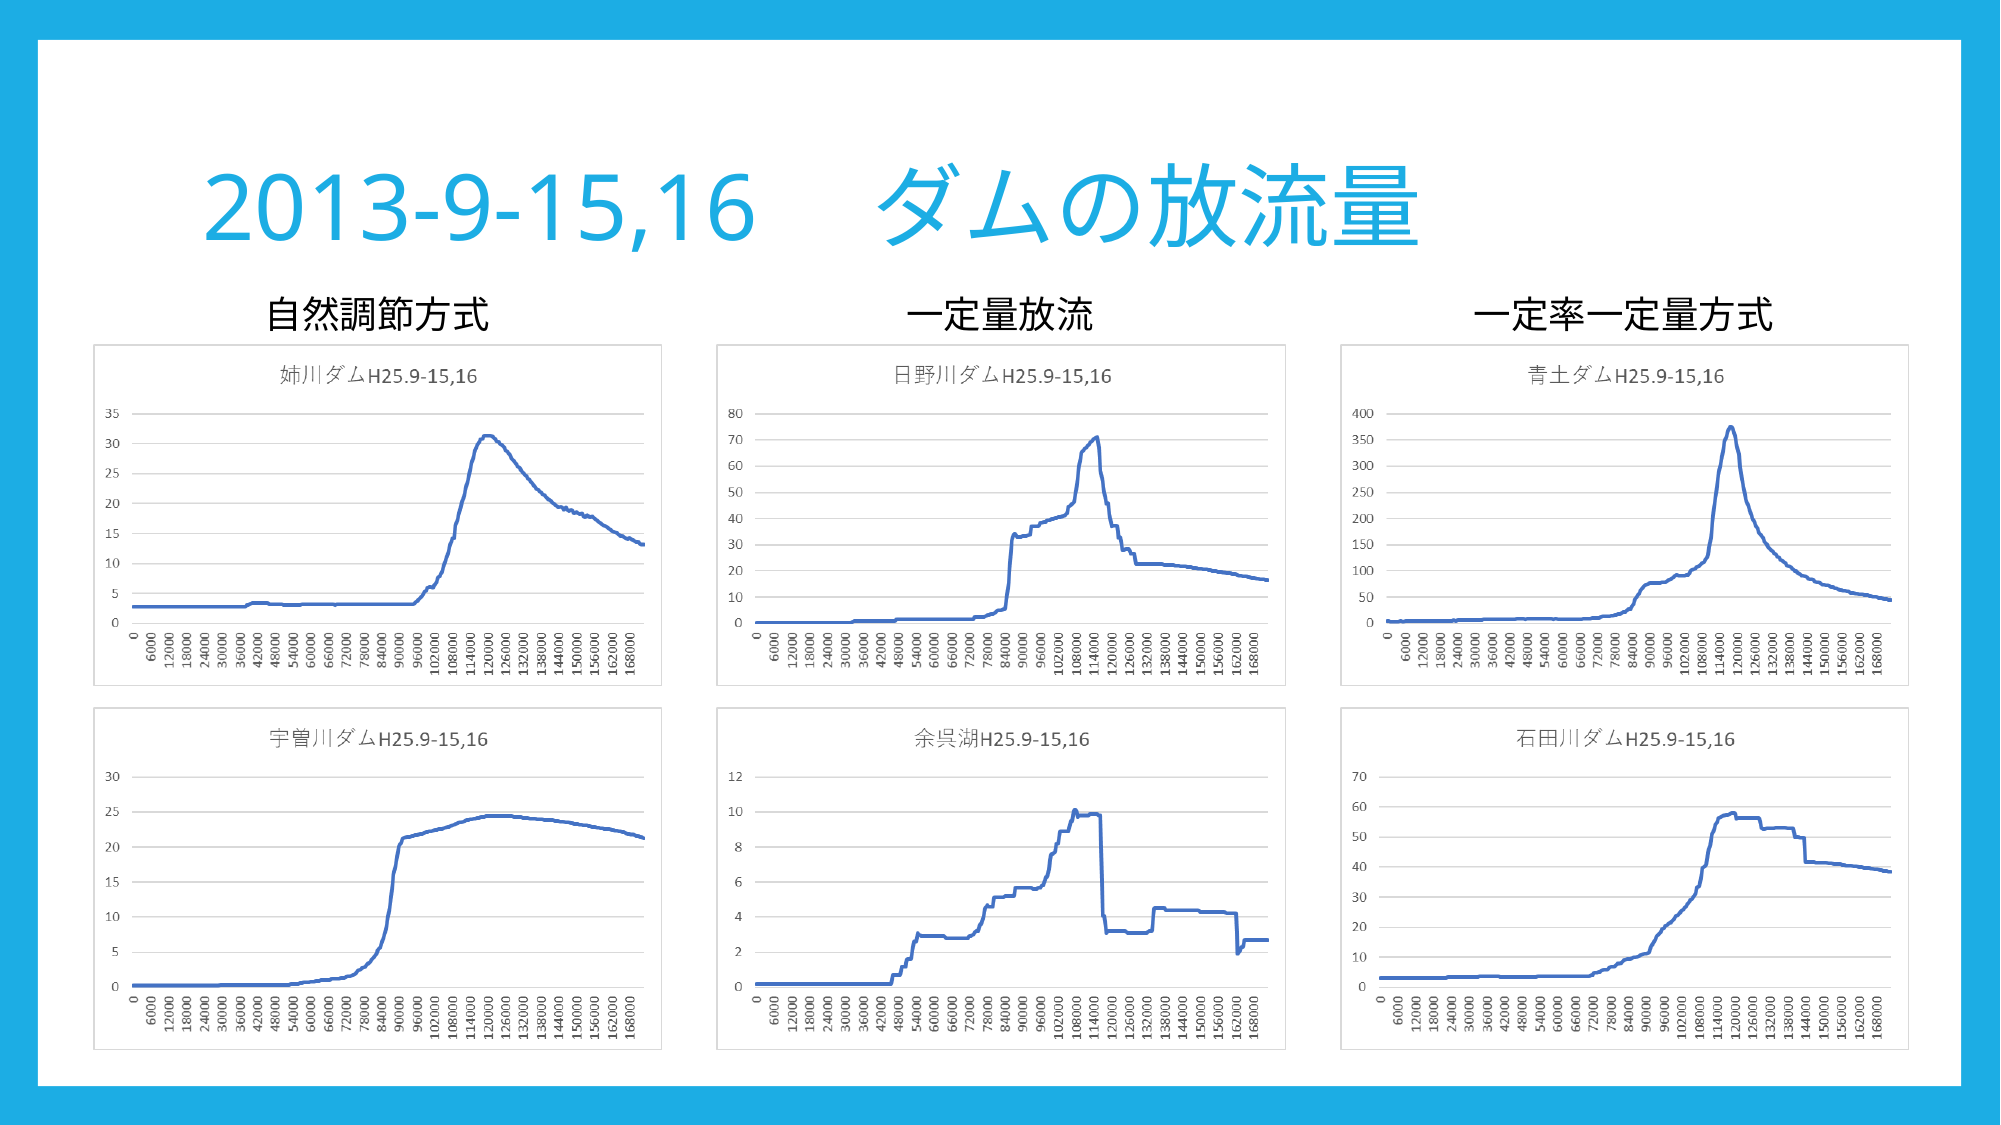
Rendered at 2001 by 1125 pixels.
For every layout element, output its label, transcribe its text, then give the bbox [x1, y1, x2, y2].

picture [1339, 707, 1909, 1050]
picture [716, 344, 1286, 687]
text_box 自然調節方式 [249, 283, 505, 342]
picture [92, 707, 662, 1050]
picture [716, 707, 1286, 1050]
text_box 一定率一定量方式 [1459, 283, 1789, 342]
text_box 一定量放流 [891, 283, 1109, 342]
picture [1339, 344, 1909, 687]
picture [92, 344, 662, 687]
title 2013-9-15,16 ダムの放流量 [187, 99, 1808, 323]
